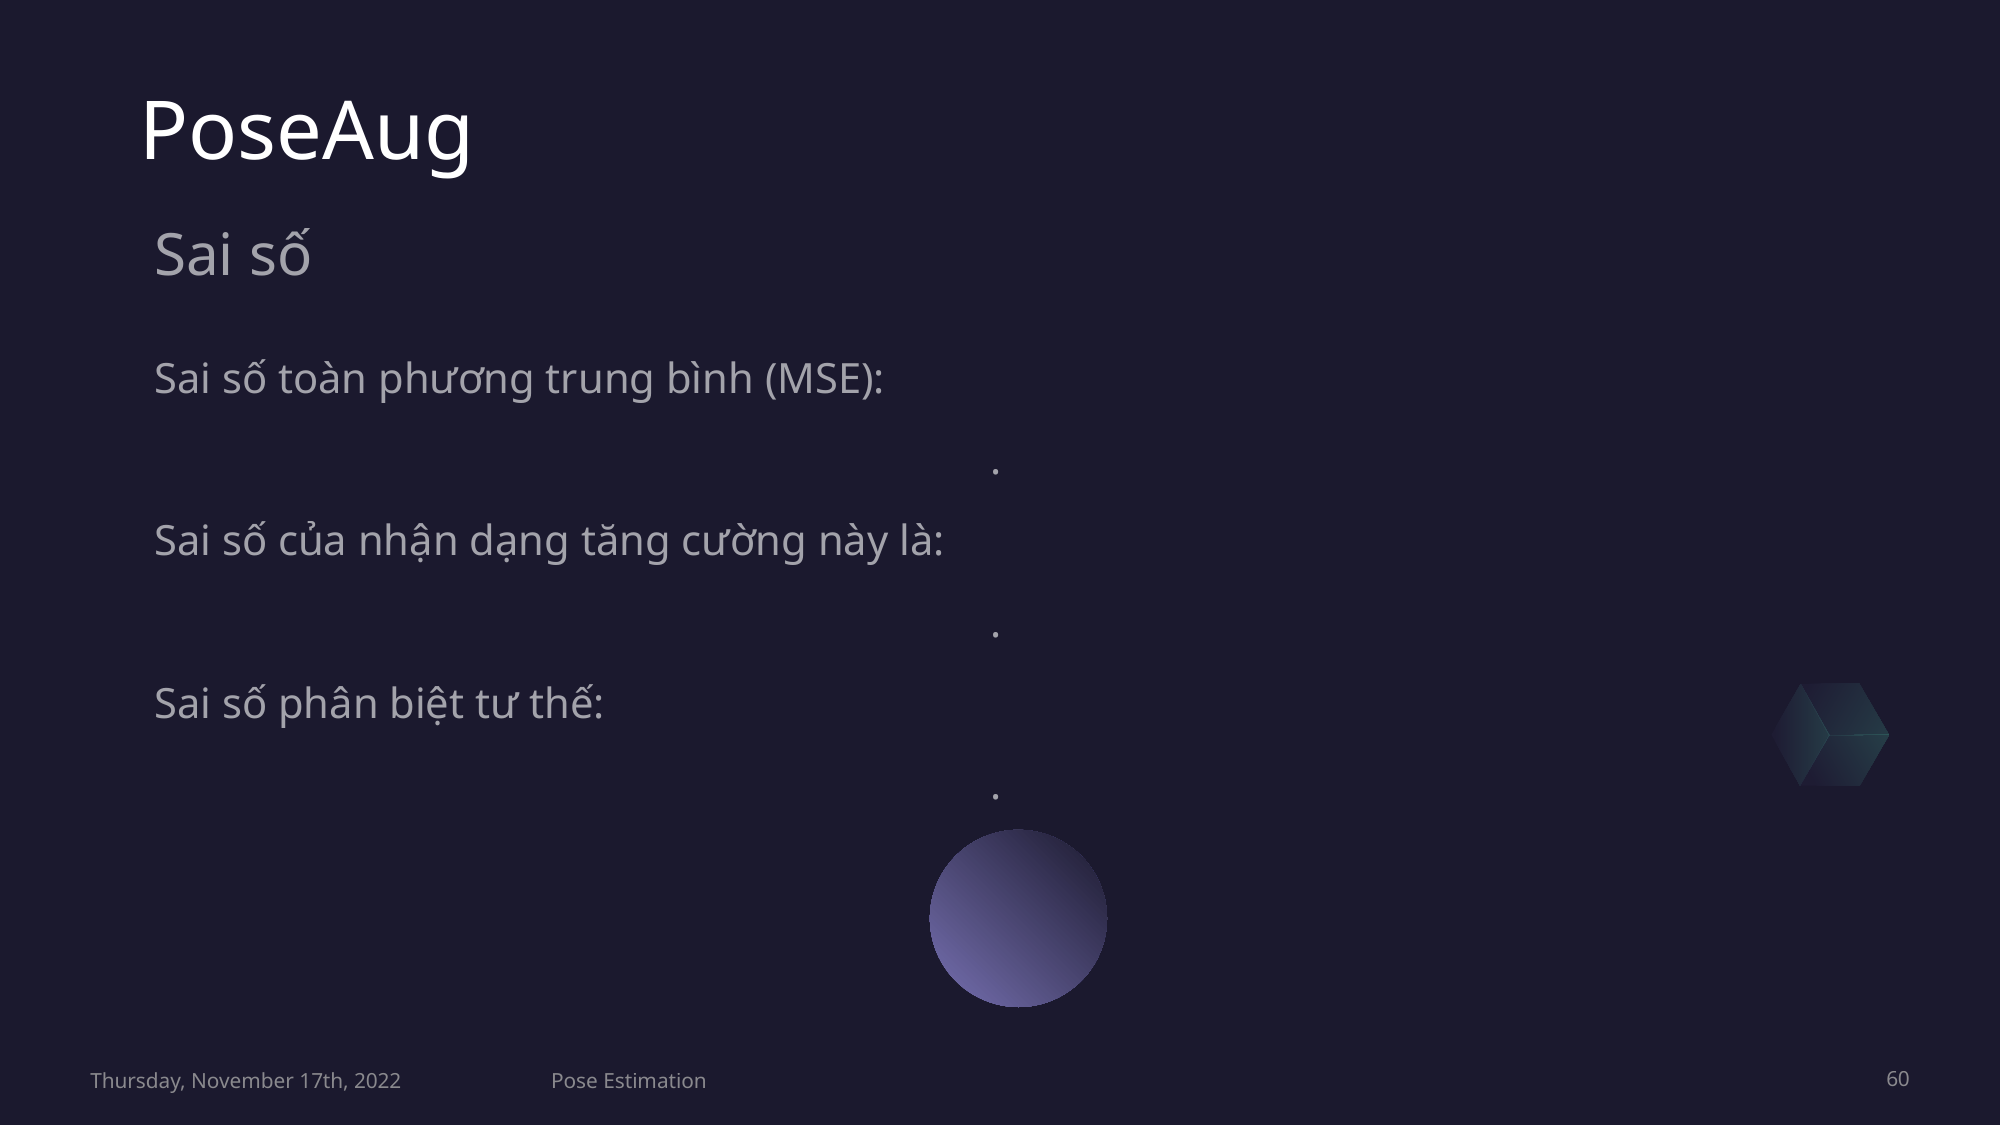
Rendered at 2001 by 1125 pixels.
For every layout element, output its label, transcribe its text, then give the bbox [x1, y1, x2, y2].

text_box Sai số [139, 223, 1959, 295]
title PoseAug [139, 48, 792, 176]
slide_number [90, 1067, 522, 1093]
slide_number 60 [1632, 1067, 1910, 1093]
footer Pose Estimation [551, 1067, 1598, 1093]
